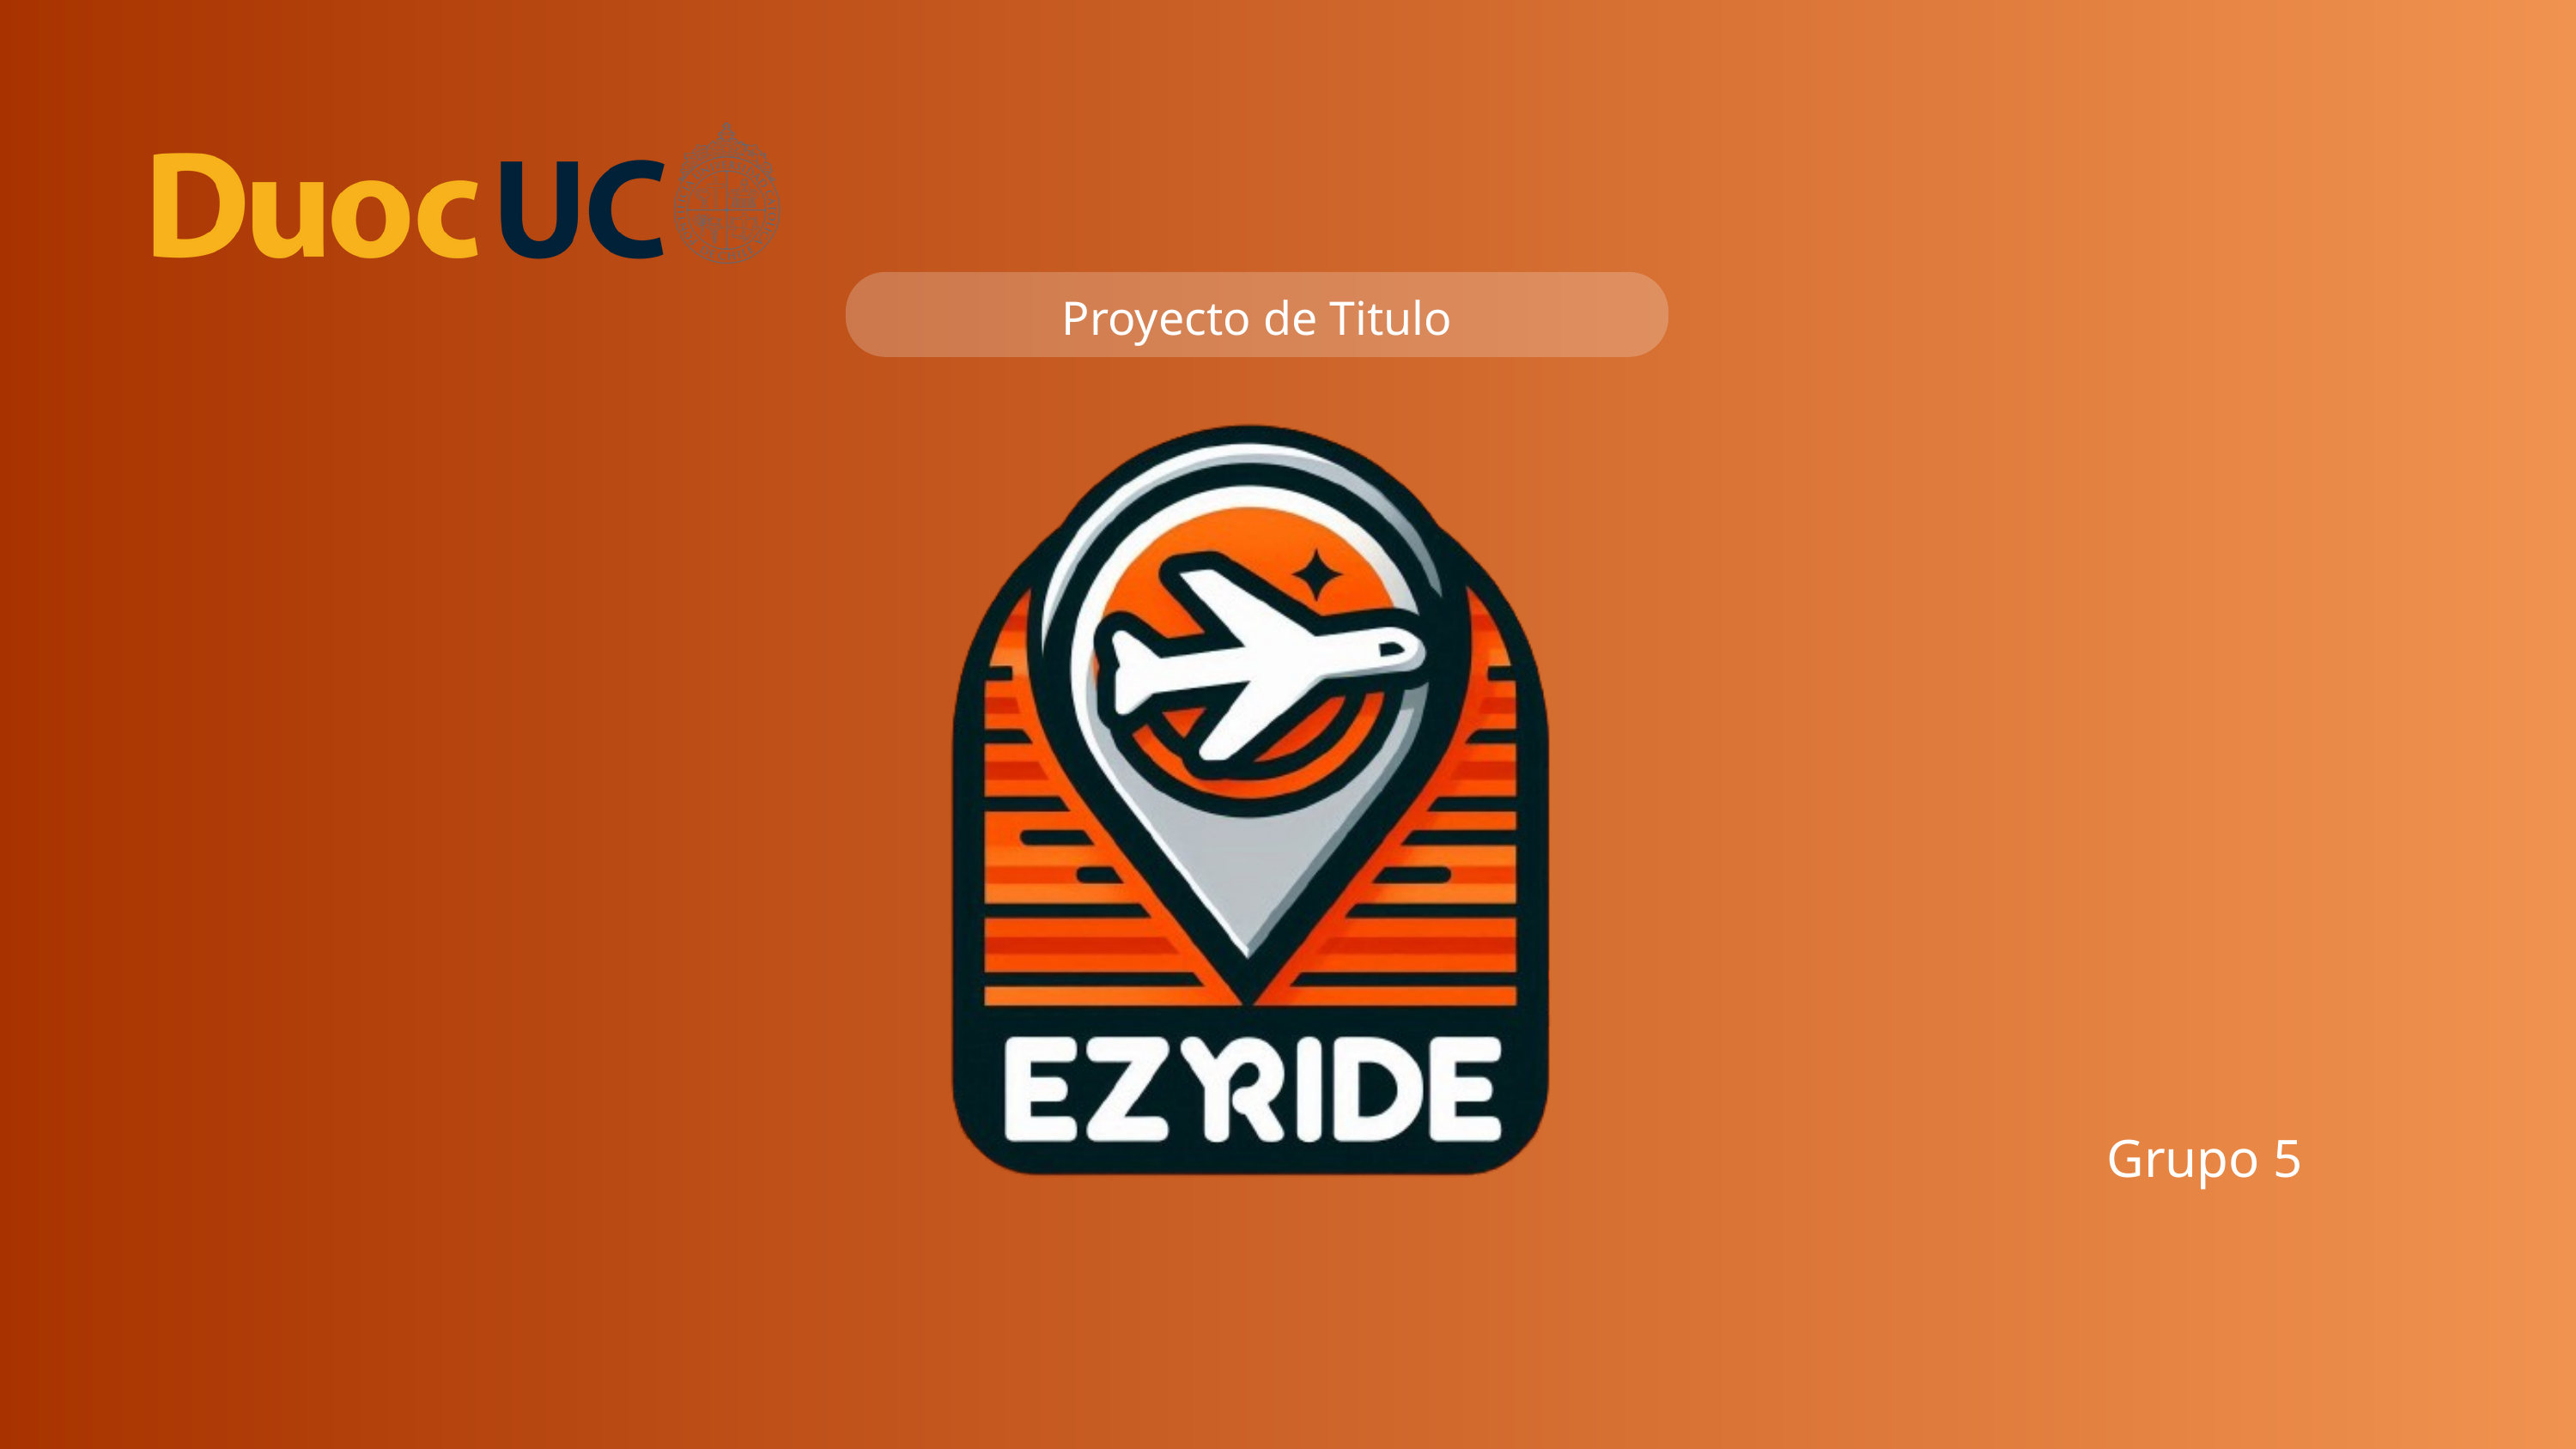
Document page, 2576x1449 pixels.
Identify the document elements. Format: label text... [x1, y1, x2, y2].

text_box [845, 271, 1669, 358]
text_box Grupo 5 [1916, 1115, 2494, 1188]
text_box [924, 406, 1590, 1216]
text_box [144, 113, 788, 272]
